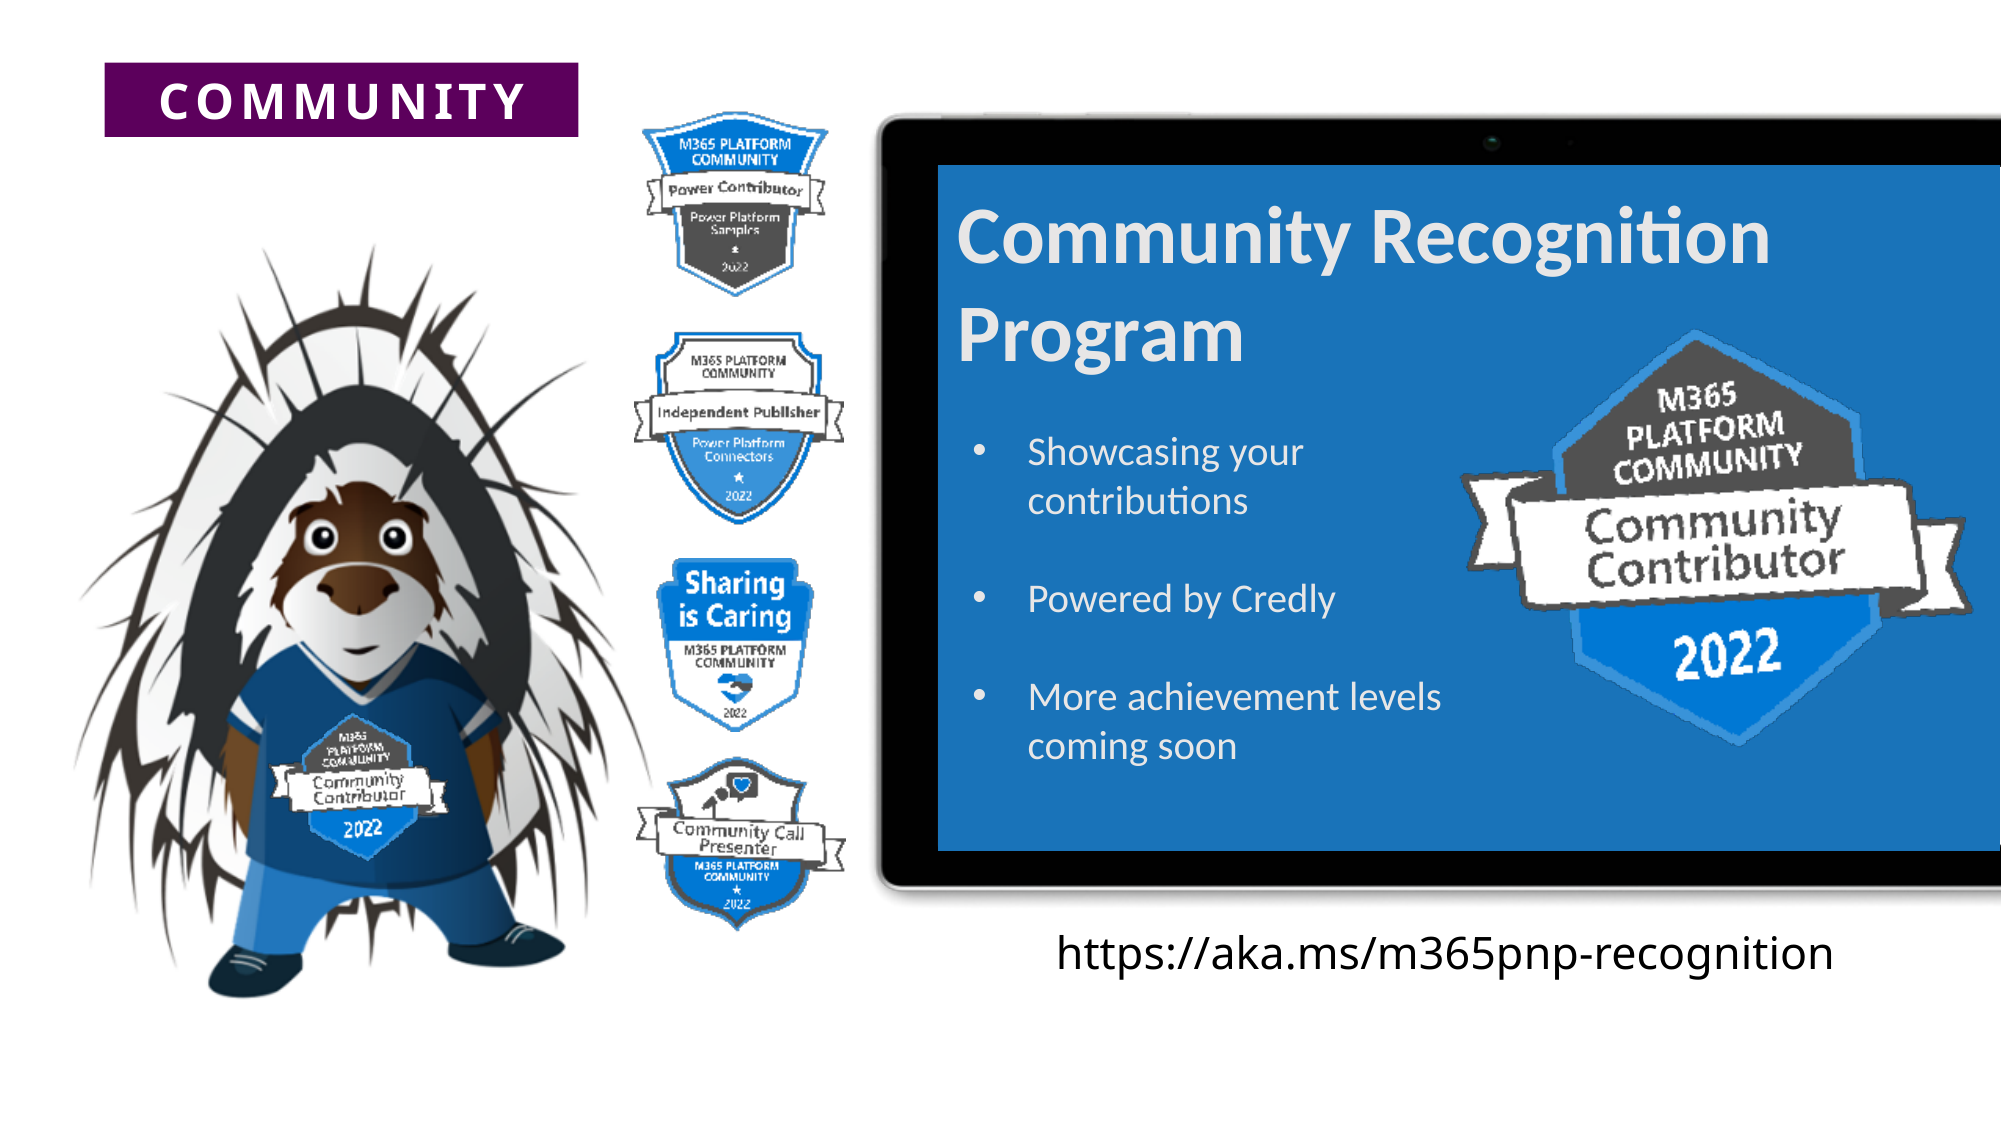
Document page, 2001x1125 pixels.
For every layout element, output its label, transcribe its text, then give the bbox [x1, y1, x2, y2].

text_box https://aka.ms/m365pnp-recognition [892, 917, 2000, 1040]
picture [0, 103, 2001, 1037]
text_box COMMUNITY [104, 62, 579, 138]
